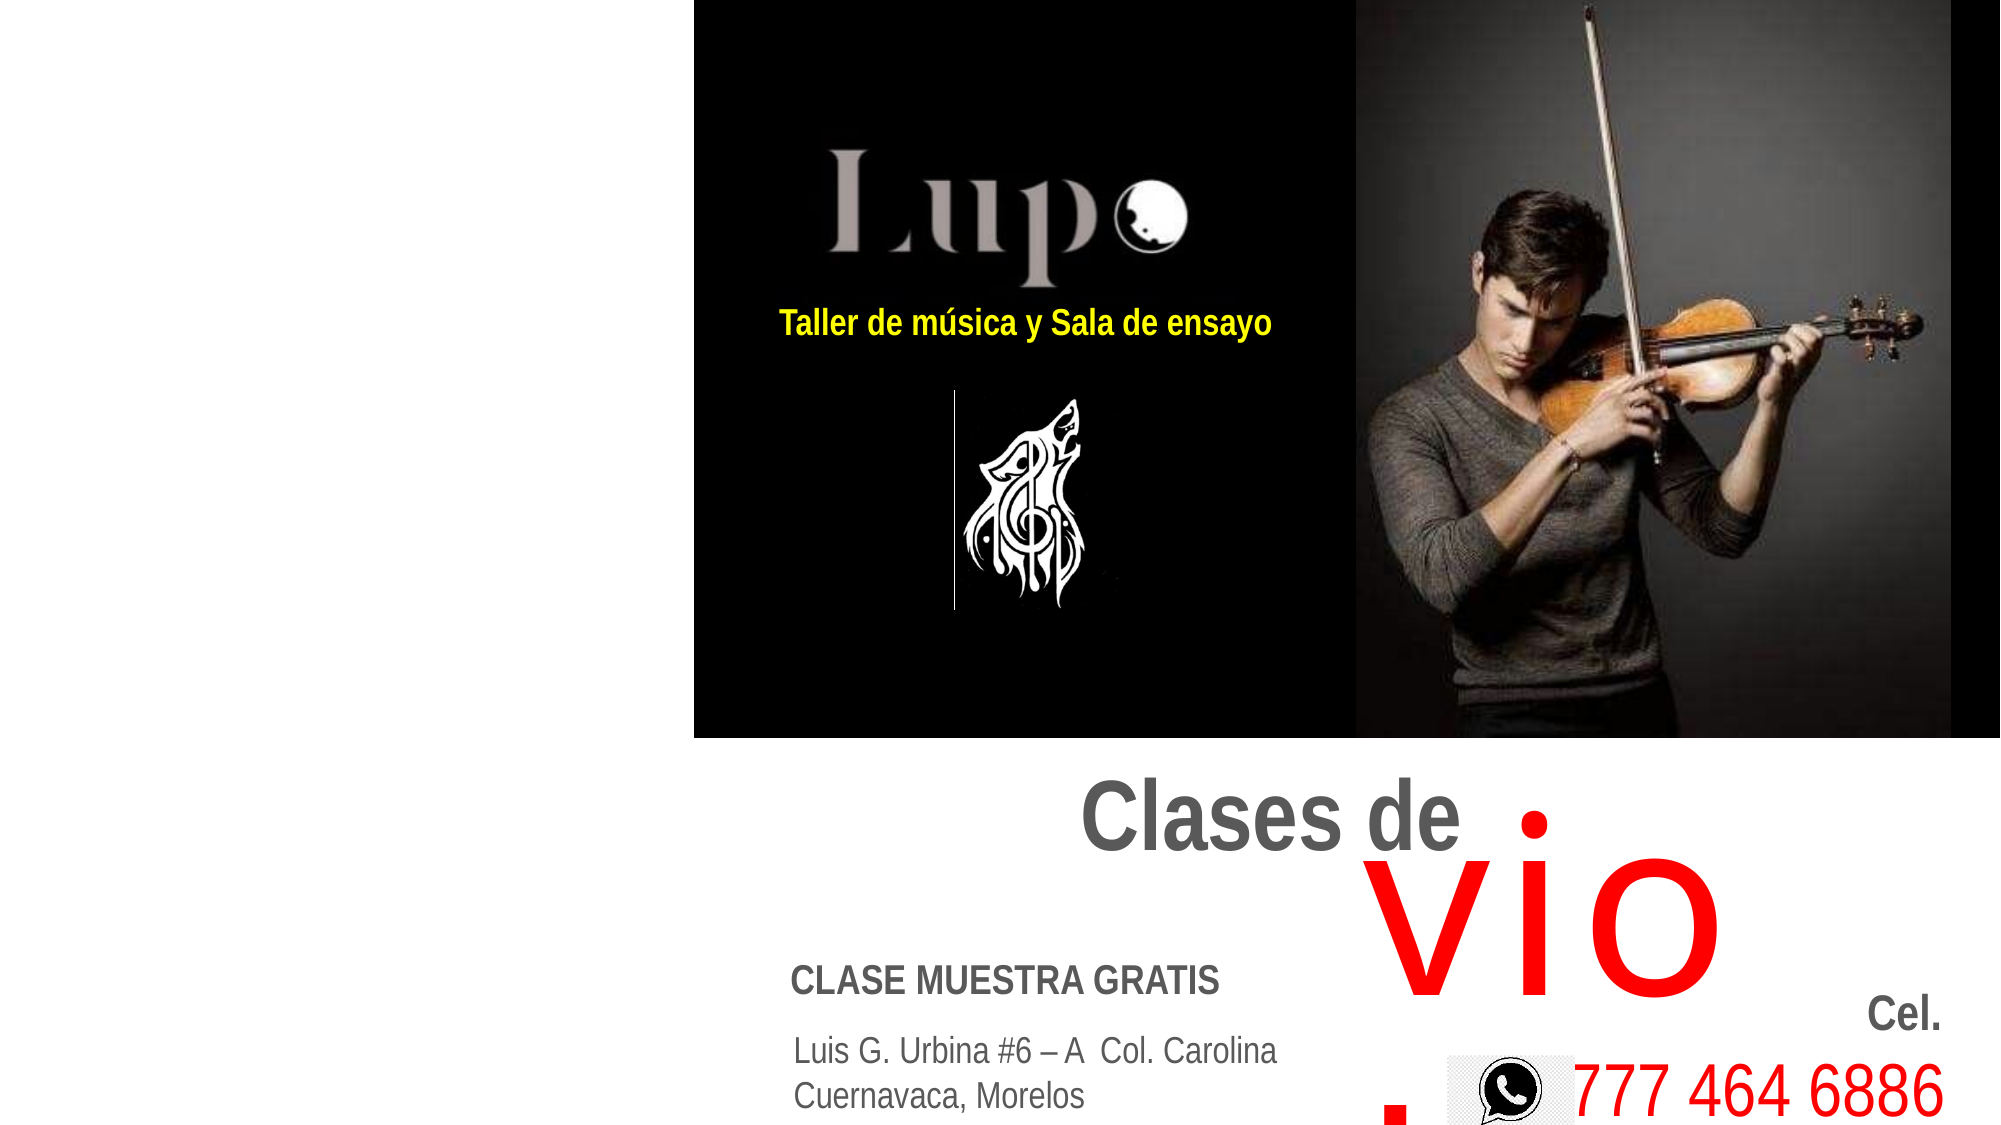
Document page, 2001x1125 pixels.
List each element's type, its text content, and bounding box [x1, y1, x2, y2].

picture [1356, 0, 1951, 738]
text_box violín [1348, 738, 1830, 1125]
text_box Clases de [1065, 742, 1497, 878]
text_box CLASE MUESTRA GRATIS [775, 945, 1276, 1011]
text_box [694, 0, 1356, 738]
picture [694, 97, 1331, 303]
text_box [1951, 0, 2000, 738]
text_box Luis G. Urbina #6 – A Col. Carolina Cuernavaca, Morelos [778, 1018, 1292, 1124]
text_box Taller de música y Sala de ensayo [737, 303, 1314, 351]
text_box Cel. [1852, 973, 1958, 1033]
picture [1447, 1055, 1575, 1125]
text_box 777 464 6886 [1554, 1033, 2000, 1125]
picture [954, 390, 1125, 611]
